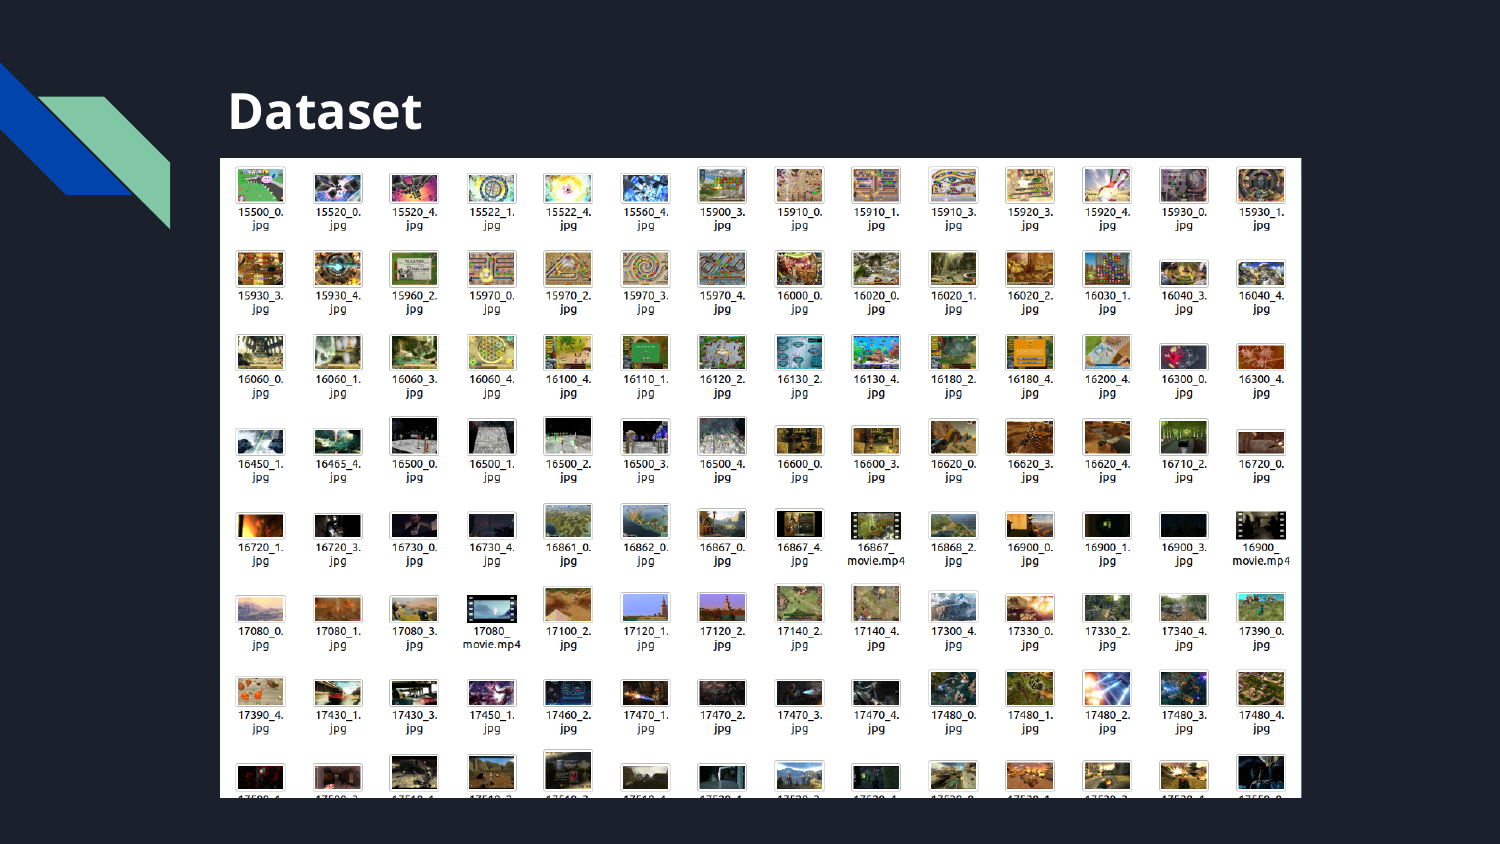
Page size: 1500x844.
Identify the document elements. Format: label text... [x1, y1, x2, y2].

picture [219, 158, 1302, 798]
title Dataset [212, 64, 1368, 215]
